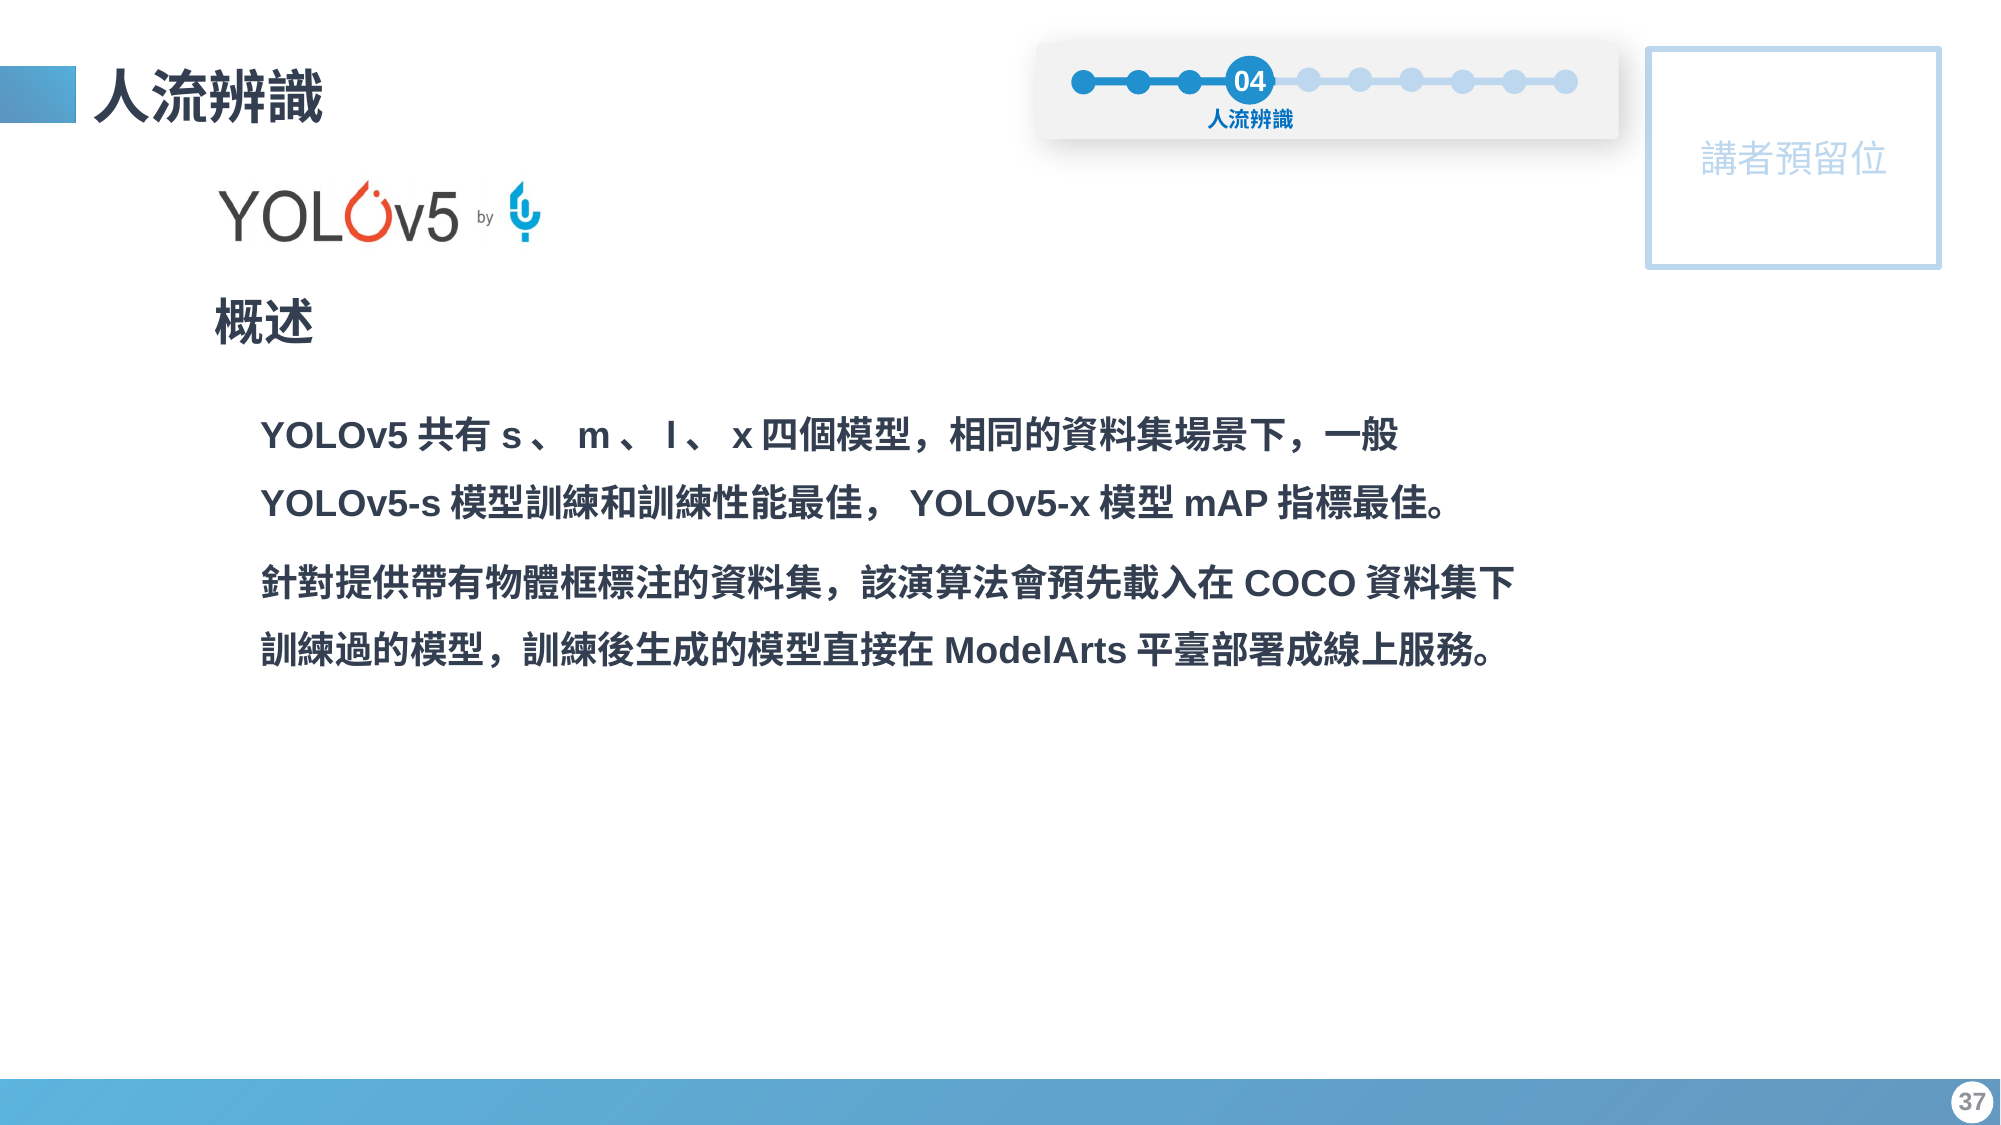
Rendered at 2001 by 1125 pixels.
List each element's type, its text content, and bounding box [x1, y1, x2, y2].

text_box YOLOv5共有s、m、l、x四個模型，相同的資料集場景下，一般YOLOv5-s模型訓練和訓練性能最佳，YOLOv5-x模型mAP指標最佳。 針對提供帶有物體框標注的資料集，該演算法會預先載入在COCO資料集下訓練過的模型，訓練後生成的模型直接在ModelArts平臺部署成線上服務。 [245, 381, 1552, 679]
picture [212, 175, 546, 250]
slide_number 37 [1551, 1070, 2000, 1125]
text_box 概述 [199, 282, 366, 361]
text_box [1035, 42, 1619, 145]
text_box 人流辨識 [77, 53, 957, 138]
